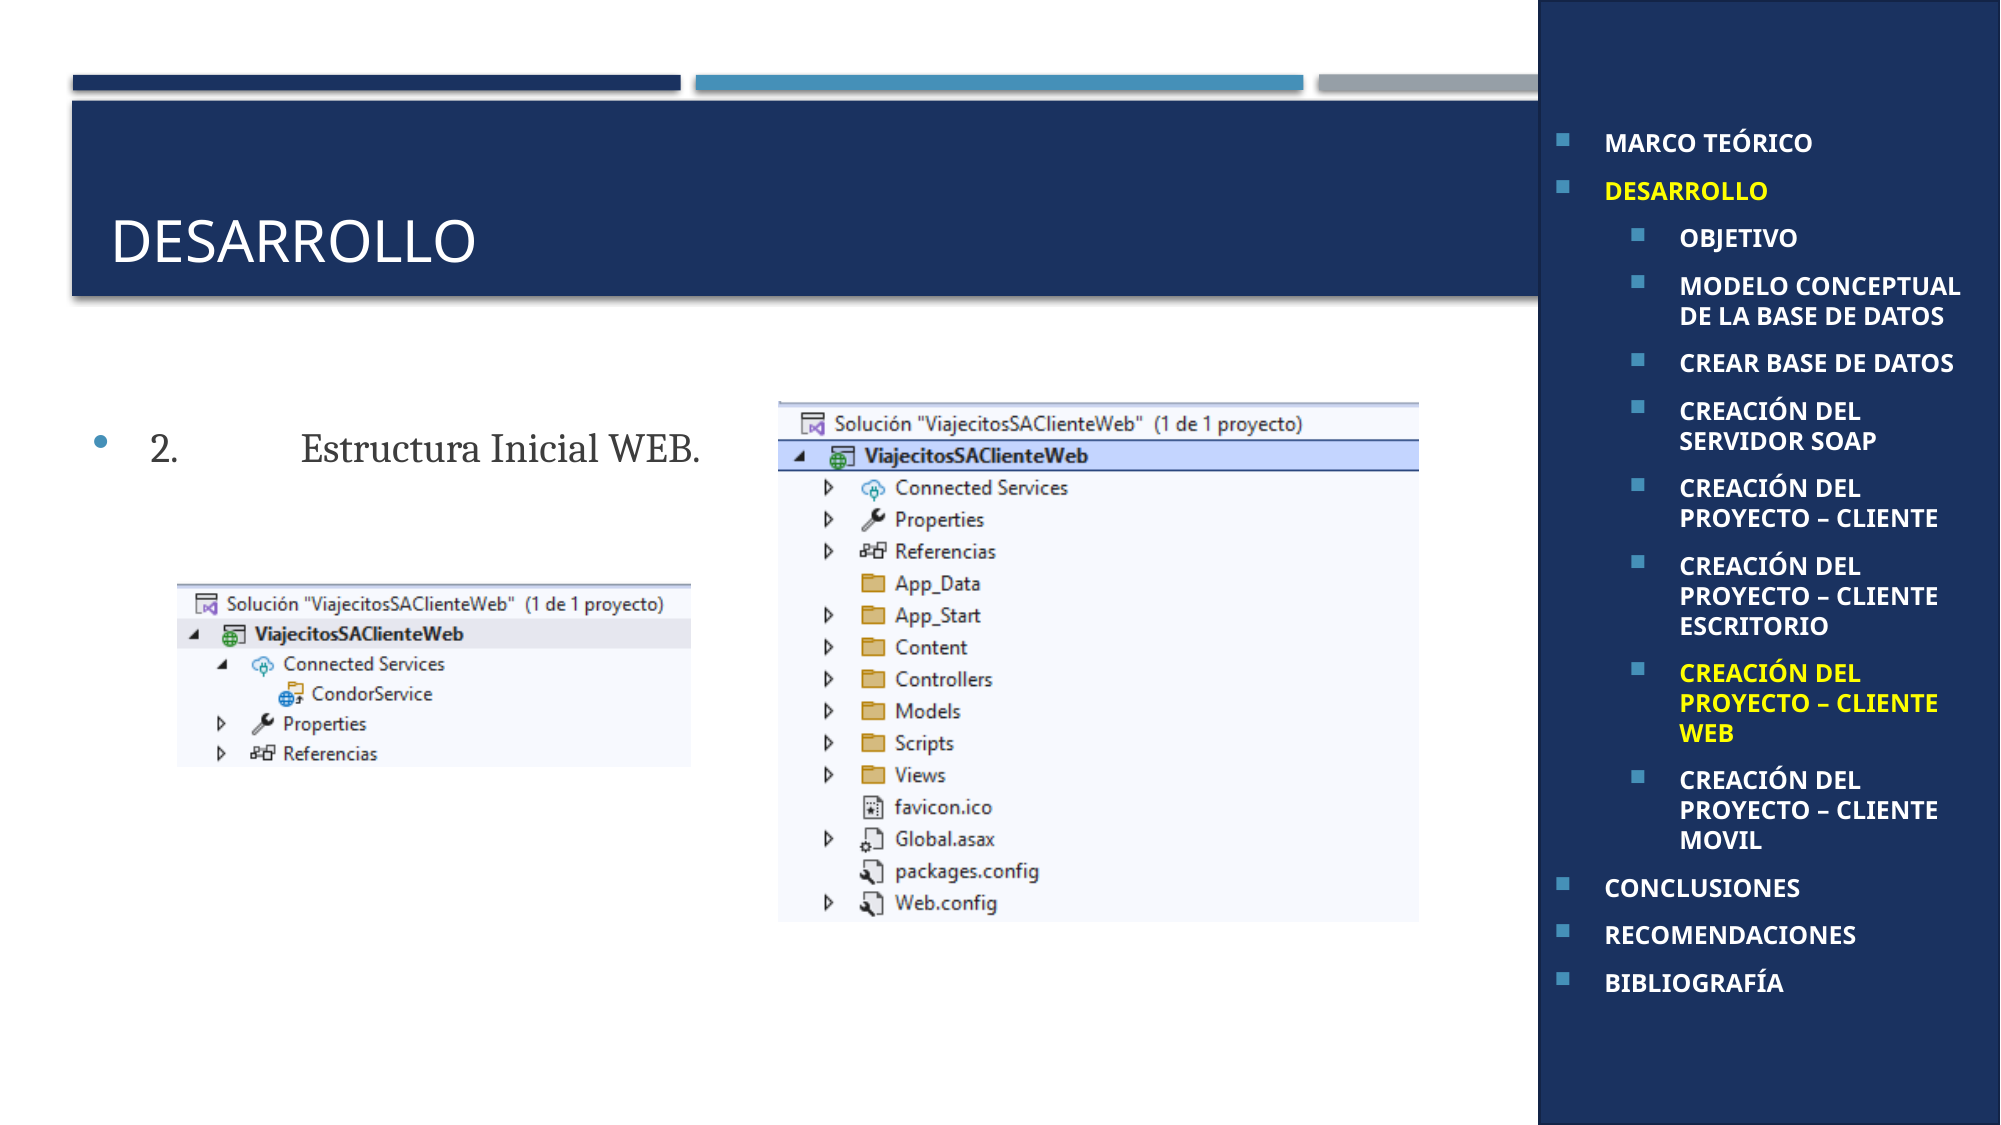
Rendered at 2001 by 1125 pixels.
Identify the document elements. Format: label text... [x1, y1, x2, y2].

text_box MARCO TEÓRICO DESARROLLO OBJETIVO MODELO CONCEPTUAL DE LA BASE DE DATOS CREAR BASE DE DATOS CREACIÓN DEL SERVIDOR SOAP CREACIÓN DEL PROYECTO – CLIENTE CREACIÓN DEL PROYECTO – CLIENTE ESCRITORIO CREACIÓN DEL PROYECTO – CLIENTE WEB CREACIÓN DEL PROYECTO – CLIENTE MOVIL CONCLUSIONES RECOMENDACIONES BIBLIOGRAFÍA [1538, 0, 2000, 1125]
picture [777, 401, 1419, 923]
picture [177, 581, 691, 767]
list 2. Estructura Inicial WEB. [79, 325, 1487, 563]
title DESARROLLO [95, 115, 1538, 282]
